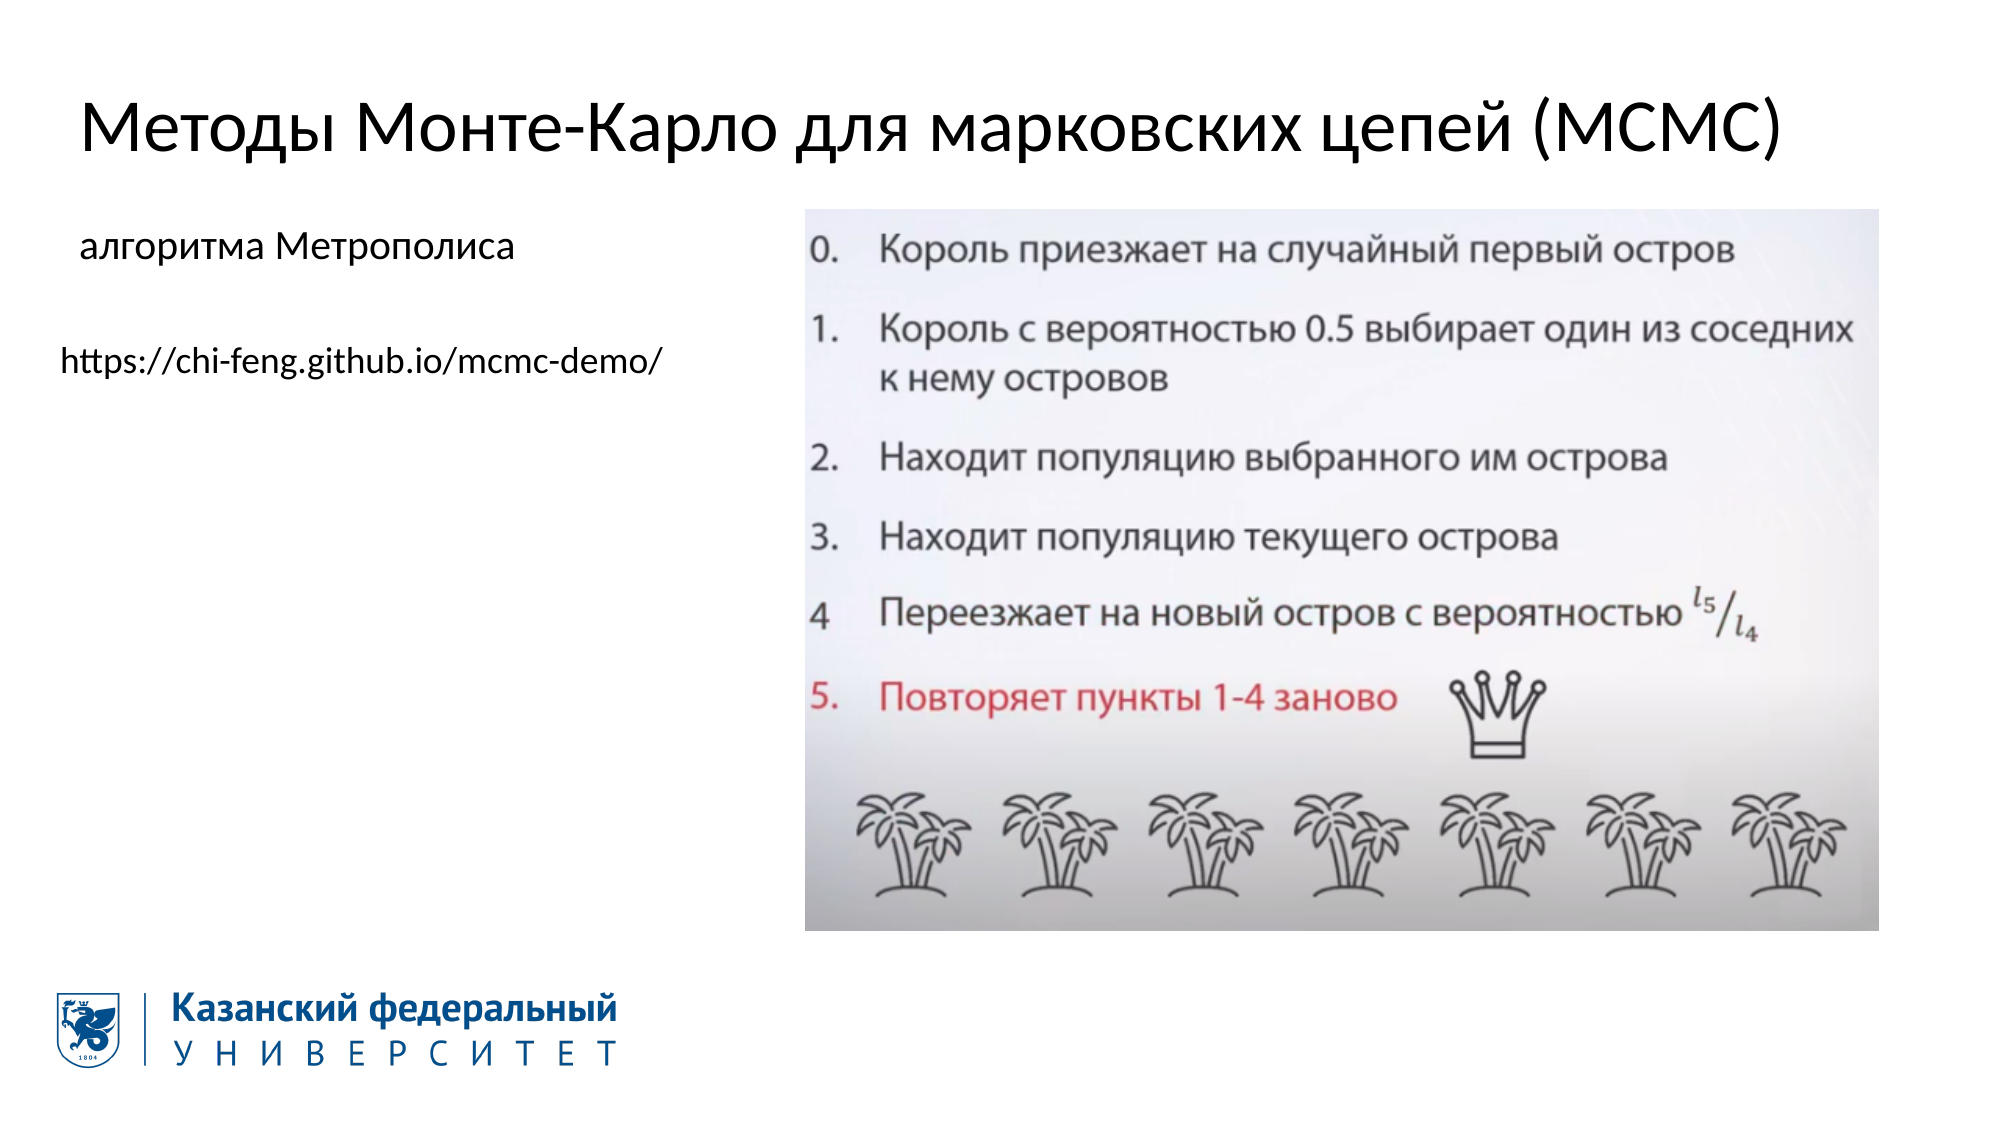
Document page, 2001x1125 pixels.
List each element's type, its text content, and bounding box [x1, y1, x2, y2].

text_box Методы Монте-Карло для марковских цепей (MCMC) [64, 69, 1980, 174]
text_box алгоритма Метрополиса [64, 210, 805, 275]
picture [45, 984, 627, 1076]
picture [805, 209, 1879, 931]
text_box https://chi-feng.github.io/mcmc-demo/ [45, 328, 805, 389]
